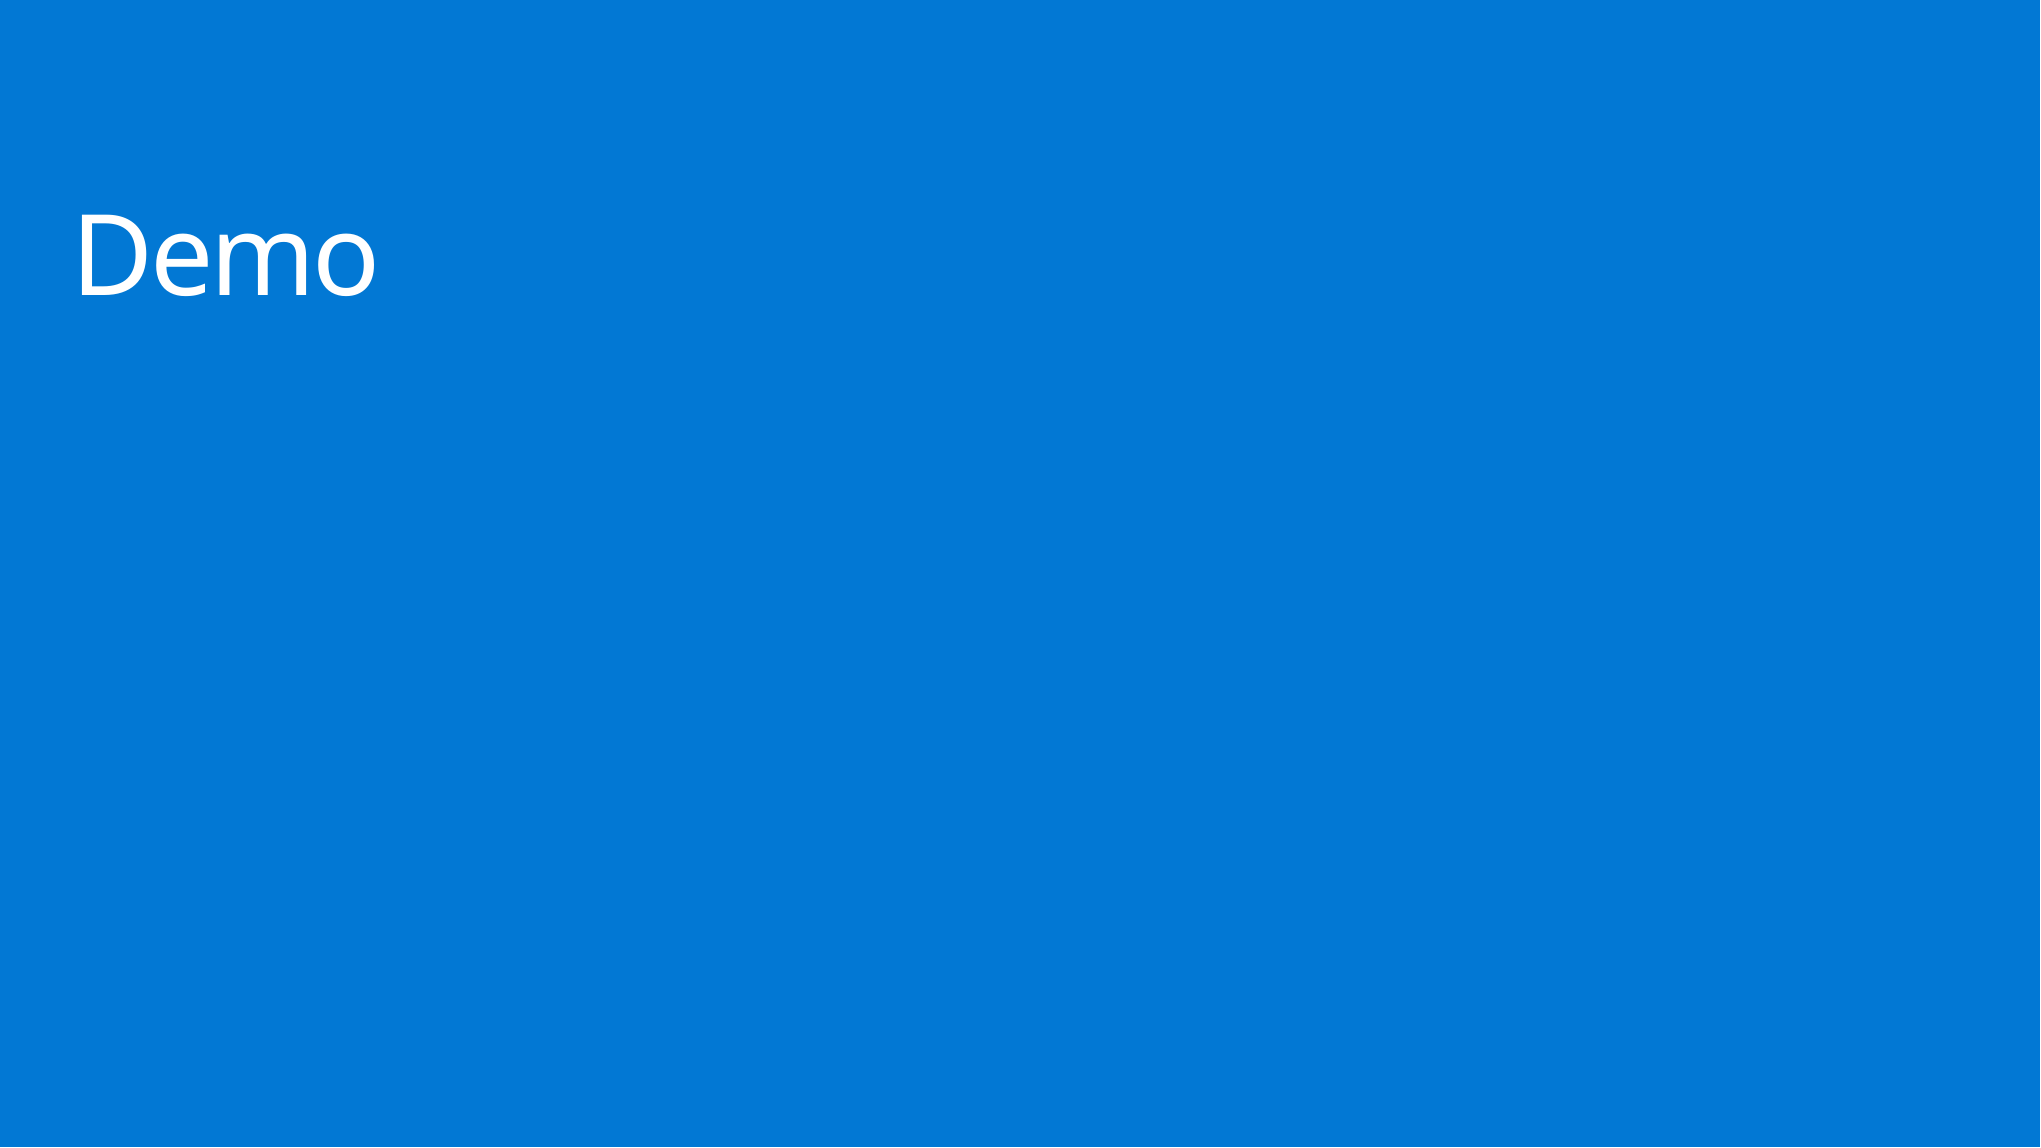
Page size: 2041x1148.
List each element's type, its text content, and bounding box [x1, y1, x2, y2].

title Demo [71, 198, 1323, 790]
